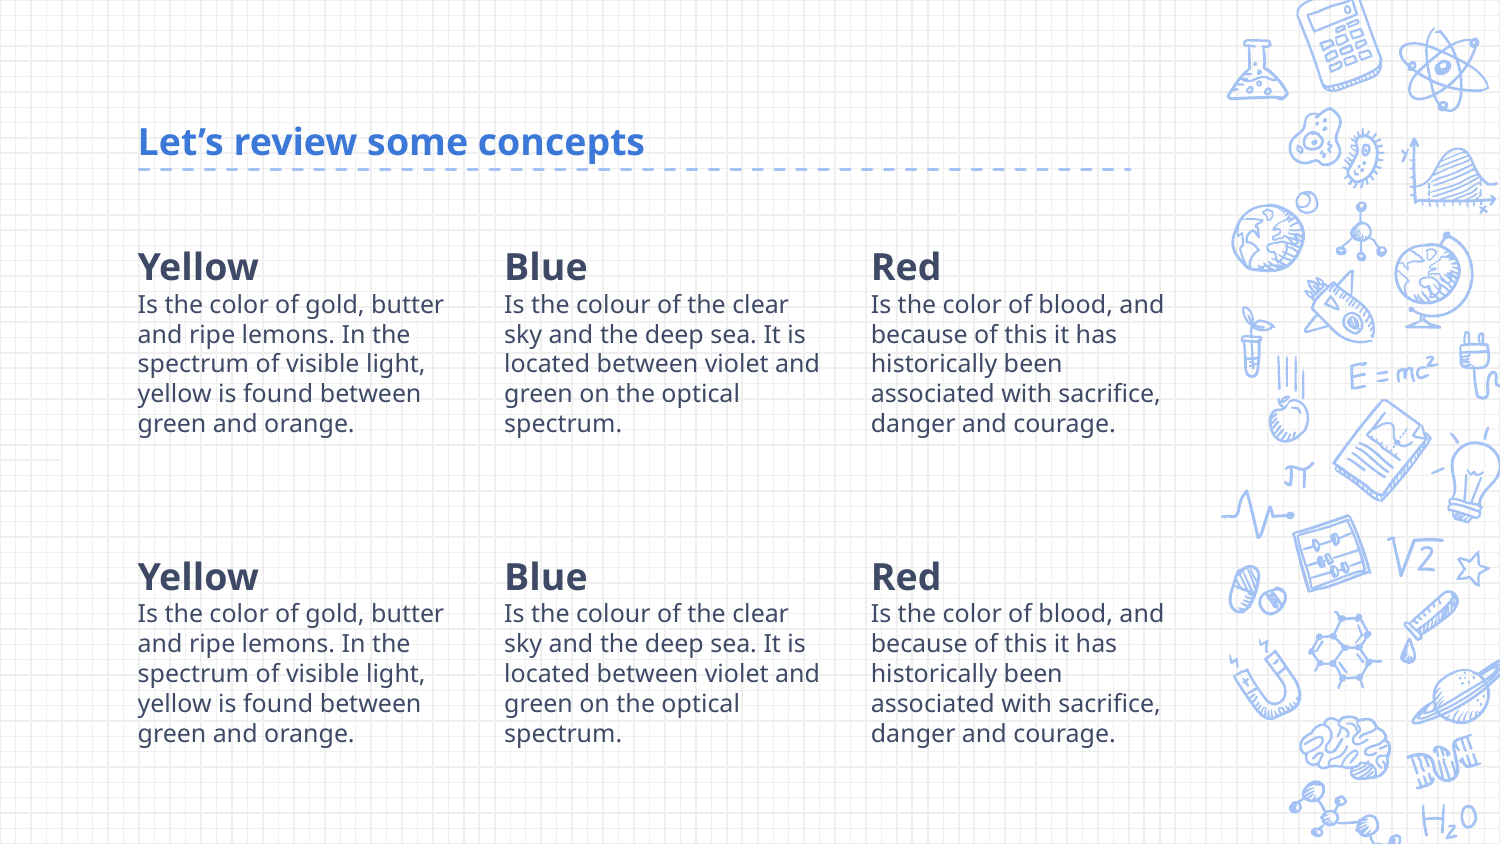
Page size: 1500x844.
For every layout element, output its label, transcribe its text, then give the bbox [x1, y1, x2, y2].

title Let’s review some concepts [122, 36, 1130, 178]
list Red Is the color of blood, and because of this it has historically been associated with sacrifice, danger and courage. [855, 228, 1205, 443]
list Yellow Is the color of gold, butter and ripe lemons. In the spectrum of visible light, yellow is found between green and orange. [122, 537, 472, 752]
list Yellow Is the color of gold, butter and ripe lemons. In the spectrum of visible light, yellow is found between green and orange. [122, 228, 472, 443]
list Blue Is the colour of the clear sky and the deep sea. It is located between violet and green on the optical spectrum. [489, 537, 838, 752]
list Red Is the color of blood, and because of this it has historically been associated with sacrifice, danger and courage. [855, 537, 1205, 752]
list Blue Is the colour of the clear sky and the deep sea. It is located between violet and green on the optical spectrum. [489, 228, 838, 443]
